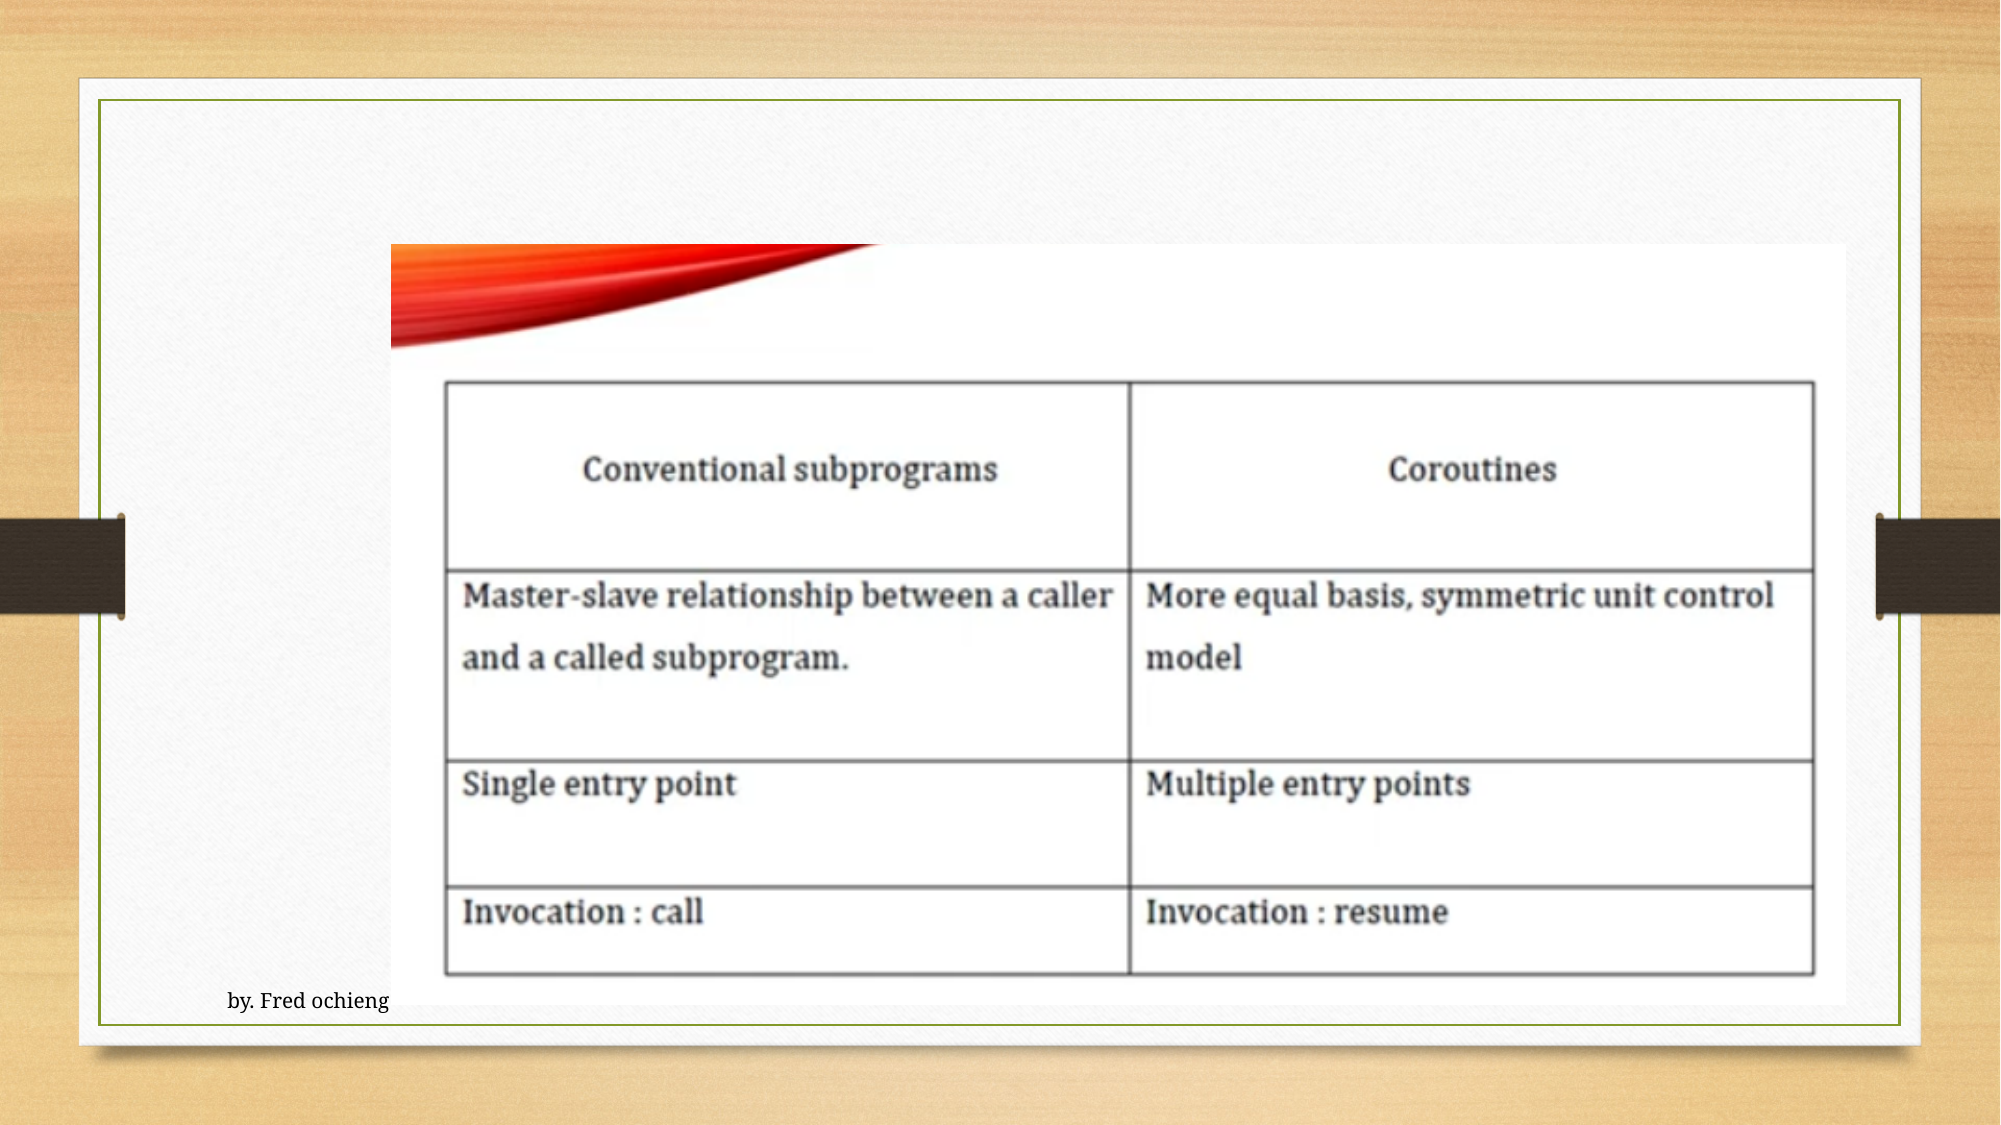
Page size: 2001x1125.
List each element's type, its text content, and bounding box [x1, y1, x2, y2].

footer by. Fred ochieng [212, 979, 1411, 1025]
picture [0, 0, 2001, 1125]
